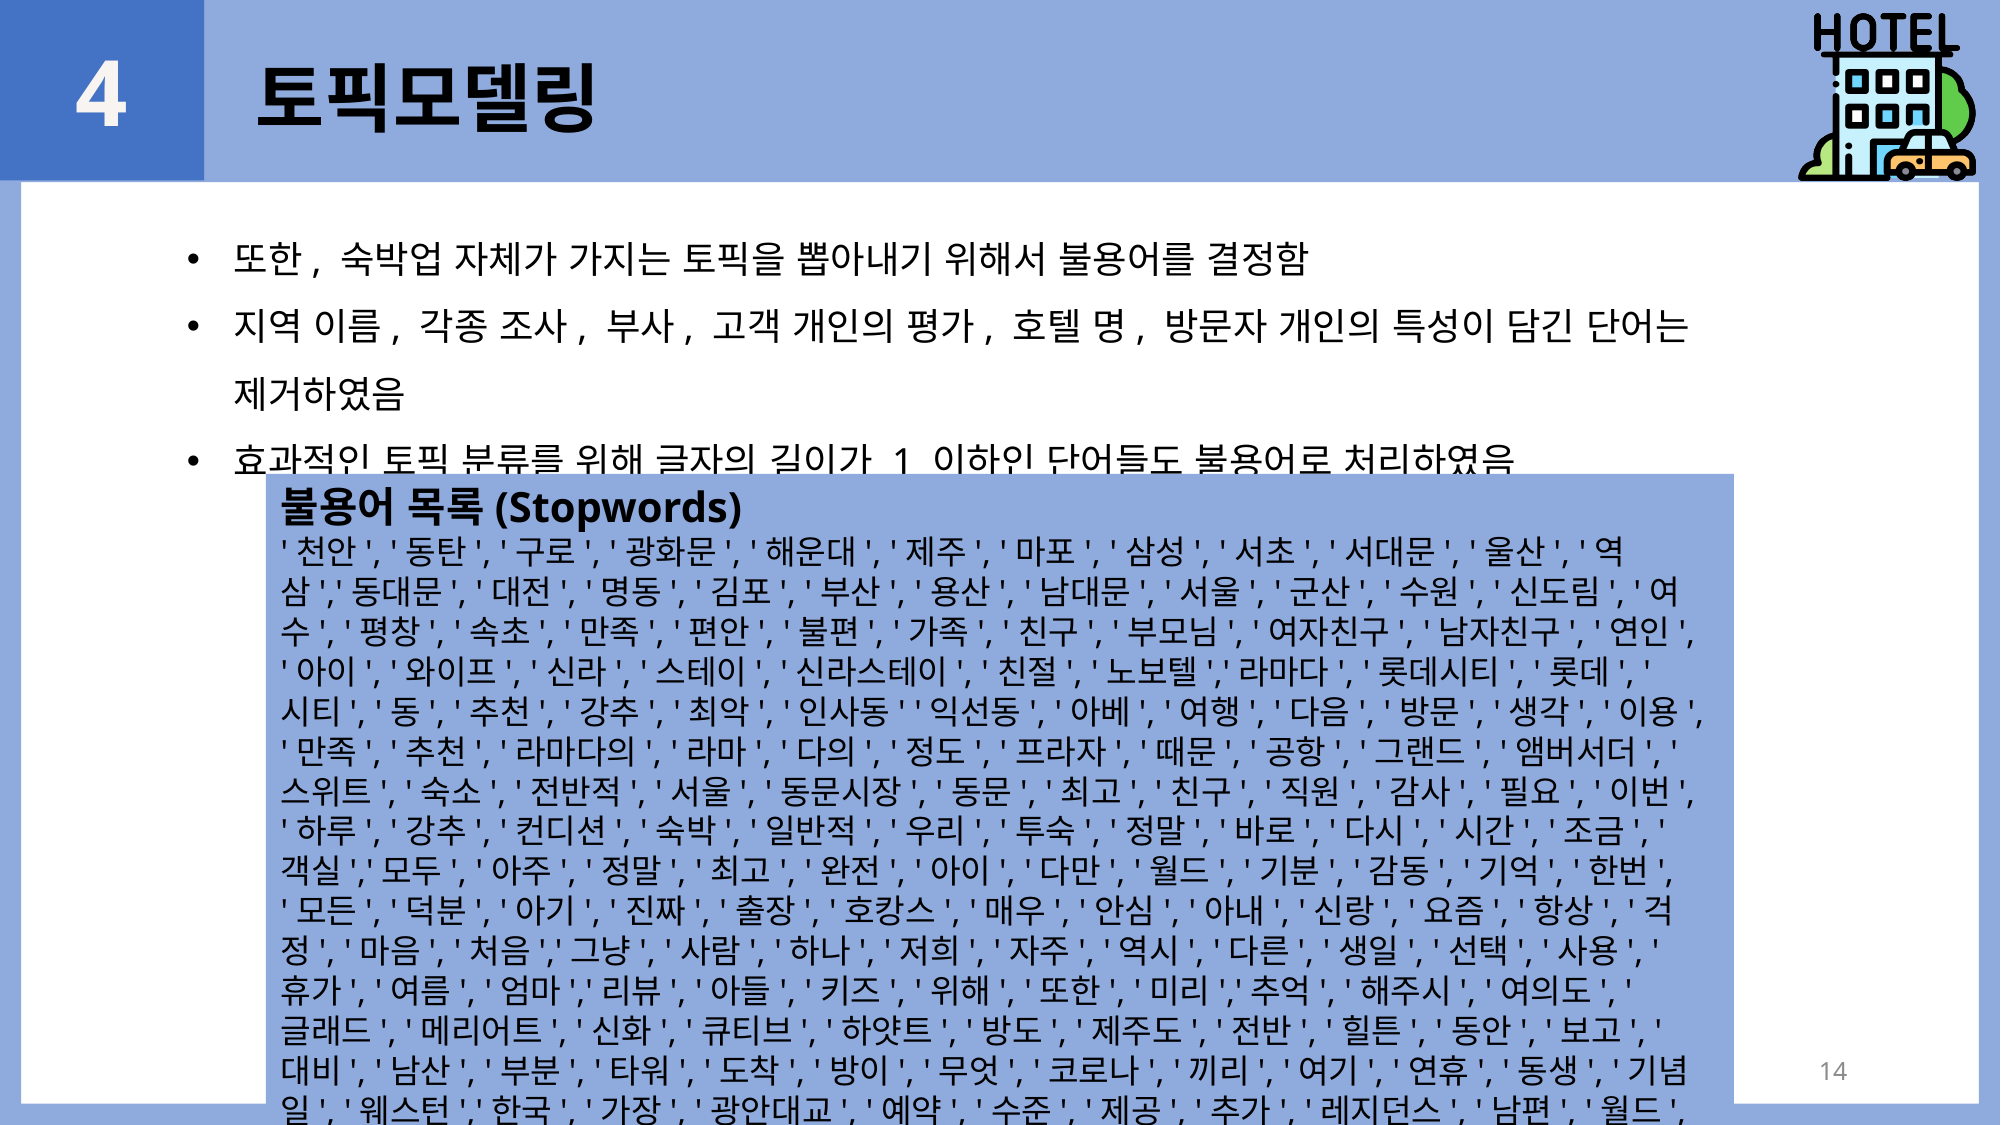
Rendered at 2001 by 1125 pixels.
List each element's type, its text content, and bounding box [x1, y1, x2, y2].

text_box 4 [0, 0, 205, 182]
text_box 또한, 숙박업 자체가 가지는 토픽을 뽑아내기 위해서 불용어를 결정함 지역 이름, 각종 조사, 부사, 고객 개인의 평가, 호텔 명, 방문자 개인의 특성이 담긴 단어는 제거하였음 효과적인 토픽 분류를 위해 글자의 길이가 1 이하인 단어들도 불용어로 처리하였음 [172, 205, 1780, 491]
text_box [205, 0, 2000, 1125]
text_box 불용어 목록(Stopwords) '천안', '동탄', '구로', '광화문', '해운대', '제주', '마포', '삼성', '서초', '서대문', '울산', '역삼','동대문', '대전', '명동', '김포', '부산', '용산', '남대문', '서울', '군산', '수원', '신도림', '여수', '평창', '속초', '만족', '편안', '불편', '가족', '친구', '부모님', '여자친구', '남자친구', '연인', '아이', '와이프', '신라', '스테이', '신라스테이', '친절', '노보텔','라마다', '롯데시티', '롯데', '시티', '동', '추천', '강추', '최악', '인사동' '익선동', '아베', '여행', '다음', '방문', '생각', '이용', '만족', '추천', '라마다의', '라마', '다의', '정도', '프라자', '때문', '공항', '그랜드', '앰버서더', '스위트', '숙소', '전반적', '서울', '동문시장', '동문', '최고', '친구', '직원', '감사', '필요', '이번', '하루', '강추', '컨디션', '숙박', '일반적', '우리', '투숙', '정말', '바로', '다시', '시간', '조금', '객실','모두', '아주', '정말', '최고', '완전', '아이', '다만', '월드', '기분', '감동', '기억', '한번', '모든', '덕분', '아기', '진짜', '출장', '호캉스', '매우', '안심', '아내', '신랑', '요즘', '항상', '걱정', '마음', '처음','그냥', '사람', '하나', '저희', '자주', '역시', '다른', '생일', '선택', '사용', '휴가', '여름', '엄마','리뷰', '아들', '키즈', '위해', '또한', '미리','추억', '해주시', '여의도', '글래드', '메리어트', '신화', '큐티브', '하얏트', '방도', '제주도', '전반', '힐튼', '동안', '보고', '대비', '남산', '부분', '타워', '도착', '방이', '무엇', '코로나', '끼리', '여기', '연휴', '동생', '기념일', '웨스턴','한국', '가장', '광안대교', '예약', '수준', '제공', '추가', '레지던스', '남편', '월드', '달라', '르살롱', '대한', '대해','어머니', '아버지', '체크아웃' , '별로', '주말', '포함', '가지', '제일', '기대', '배정', '기회', '의사', '느낌', '제대로', '데리', '일찍’ … [265, 473, 1734, 1125]
picture [1798, 13, 1976, 181]
slide_number 14 [1412, 1042, 1863, 1103]
text_box [0, 182, 265, 1125]
text_box 토픽모델링 [240, 44, 1241, 149]
text_box [22, 22, 1978, 183]
